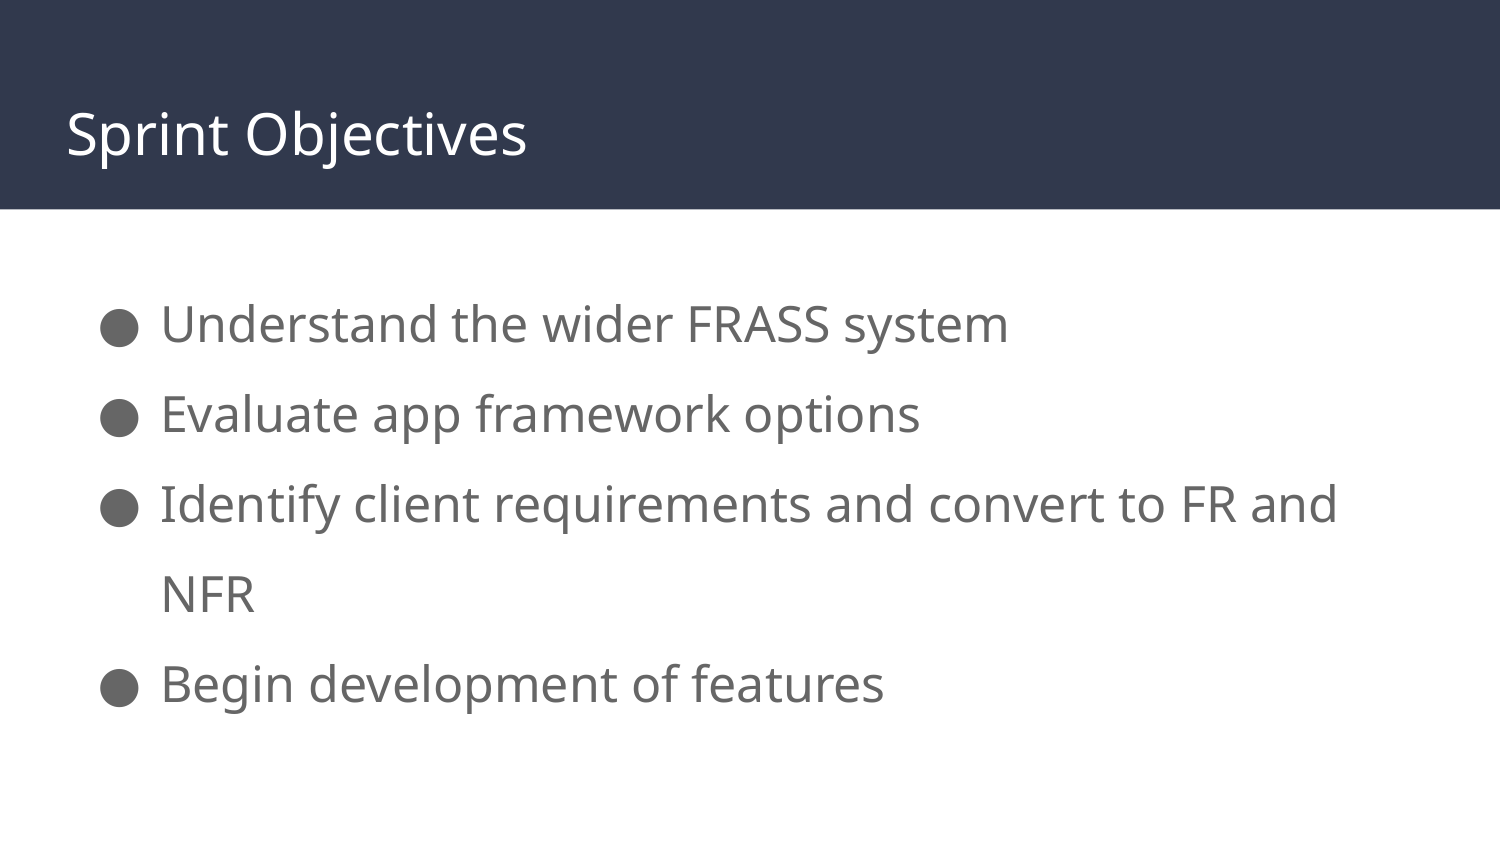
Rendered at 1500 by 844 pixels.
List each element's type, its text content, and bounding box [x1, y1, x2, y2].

title Sprint Objectives [51, 82, 1449, 185]
text_box Understand the wider FRASS system Evaluate app framework options Identify client requirements and convert to FR and NFR Begin development of features [70, 246, 1430, 810]
